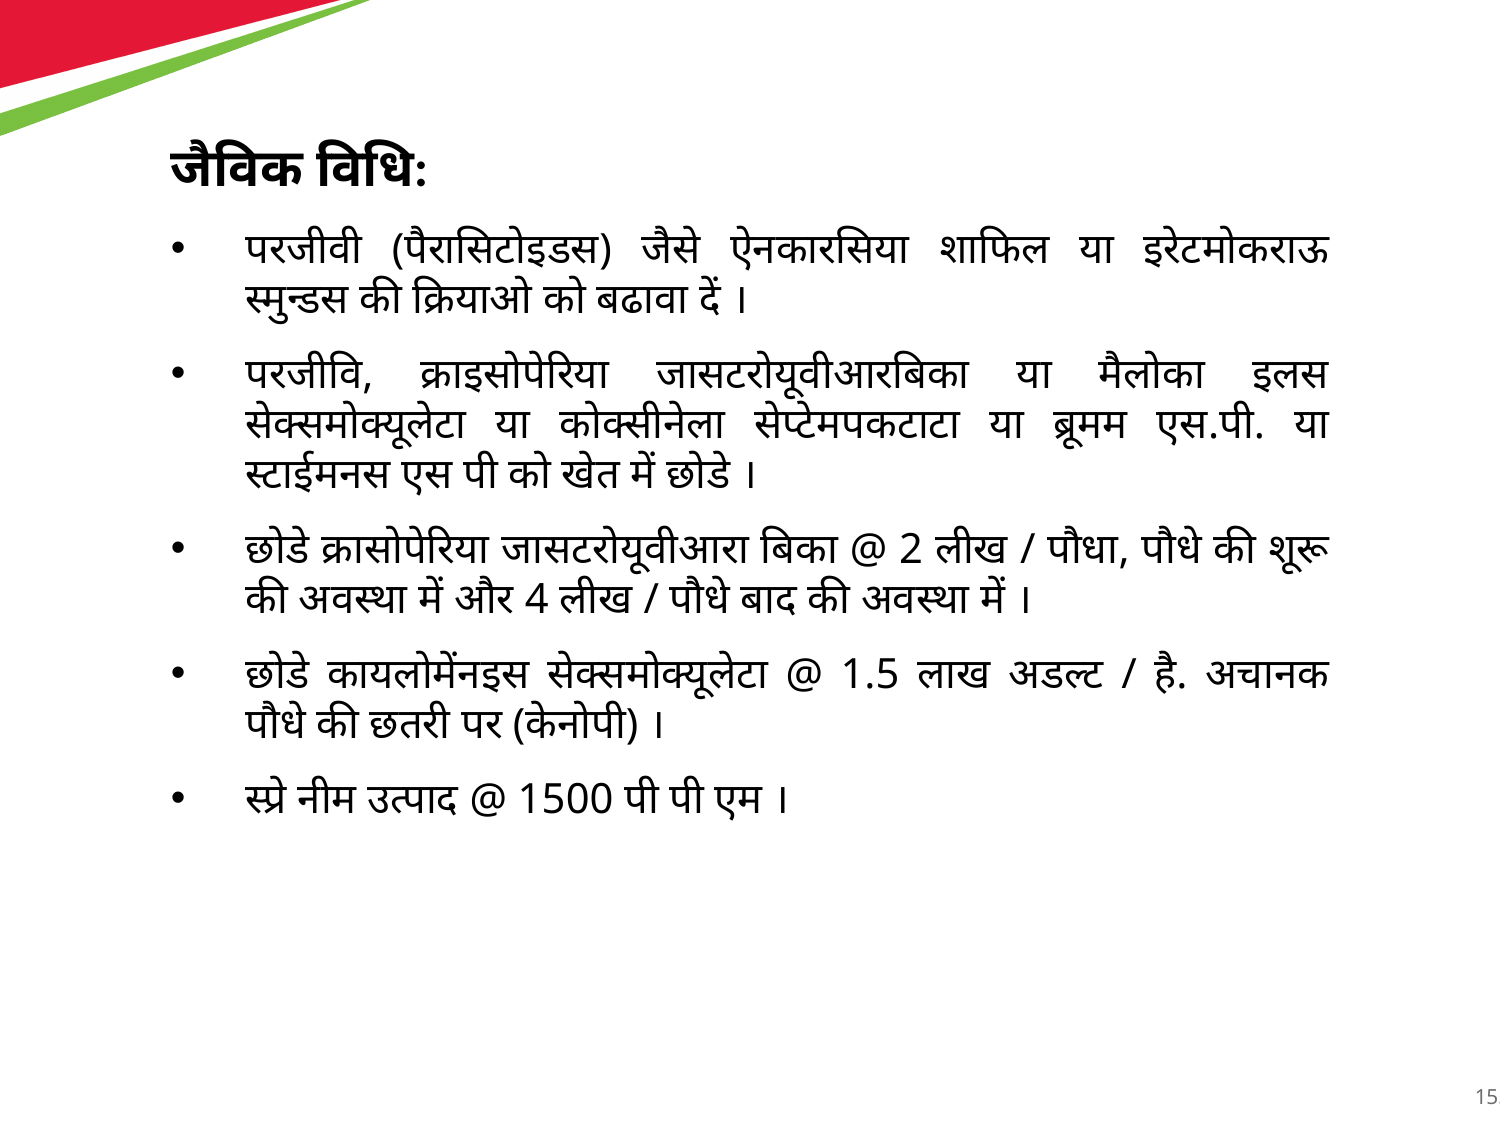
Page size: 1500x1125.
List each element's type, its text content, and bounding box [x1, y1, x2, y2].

picture [0, 0, 373, 136]
text_box जैविक विधि: परजीवी (पैरासिटोइडस) जैसे ऐनकारसिया शाफिल या इरेटमोकराऊ स्मुन्डस की क्रियाओ को बढावा दें । परजीवि, क्राइसोपेरिया जासटरोयूवीआरबिका या मैलोका इलस सेक्समोक्यूलेटा या कोक्सीनेला सेप्टेमपकटाटा या ब्रूमम एस.पी. या स्टाईमनस एस पी को खेत में छोडे । छोडे क्रासोपेरिया जासटरोयूवीआरा बिका @ 2 लीख / पौधा, पौधे की शूरू की अवस्था में और 4 लीख / पौधे बाद की अवस्था में । छोडे कायलोमेंनइस सेक्समोक्यूलेटा @ 1.5 लाख अडल्ट / है. अचानक पौधे की छतरी पर (केनोपी) । स्प्रे नीम उत्पाद @ 1500 पी पी एम । [156, 127, 1344, 830]
